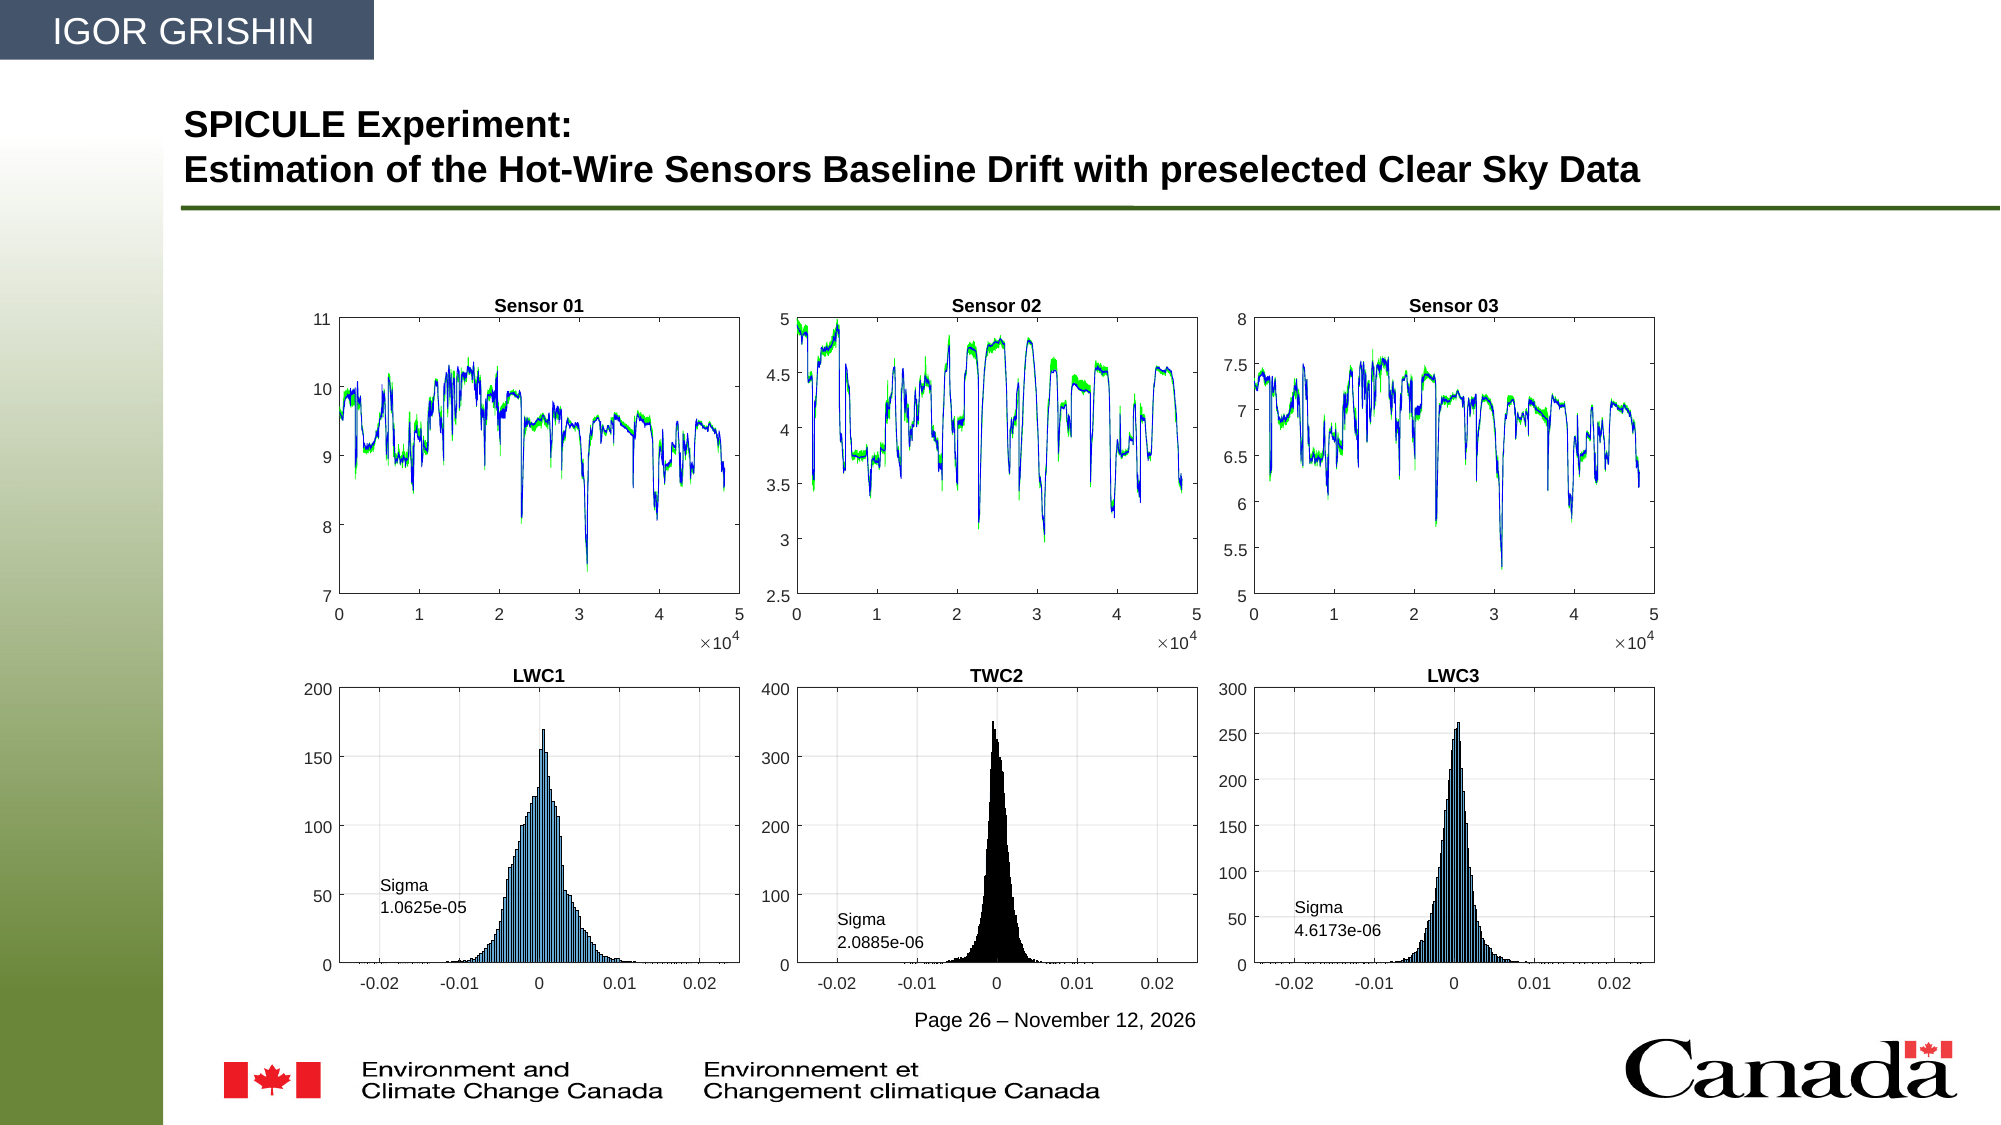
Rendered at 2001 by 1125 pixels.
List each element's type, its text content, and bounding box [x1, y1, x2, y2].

picture [0, 0, 2001, 1125]
text_box IGOR GRISHIN [0, 0, 374, 60]
text_box SPICULE Experiment: Estimation of the Hot-Wire Sensors Baseline Drift with preselected Clear Sky Data [168, 92, 1705, 243]
